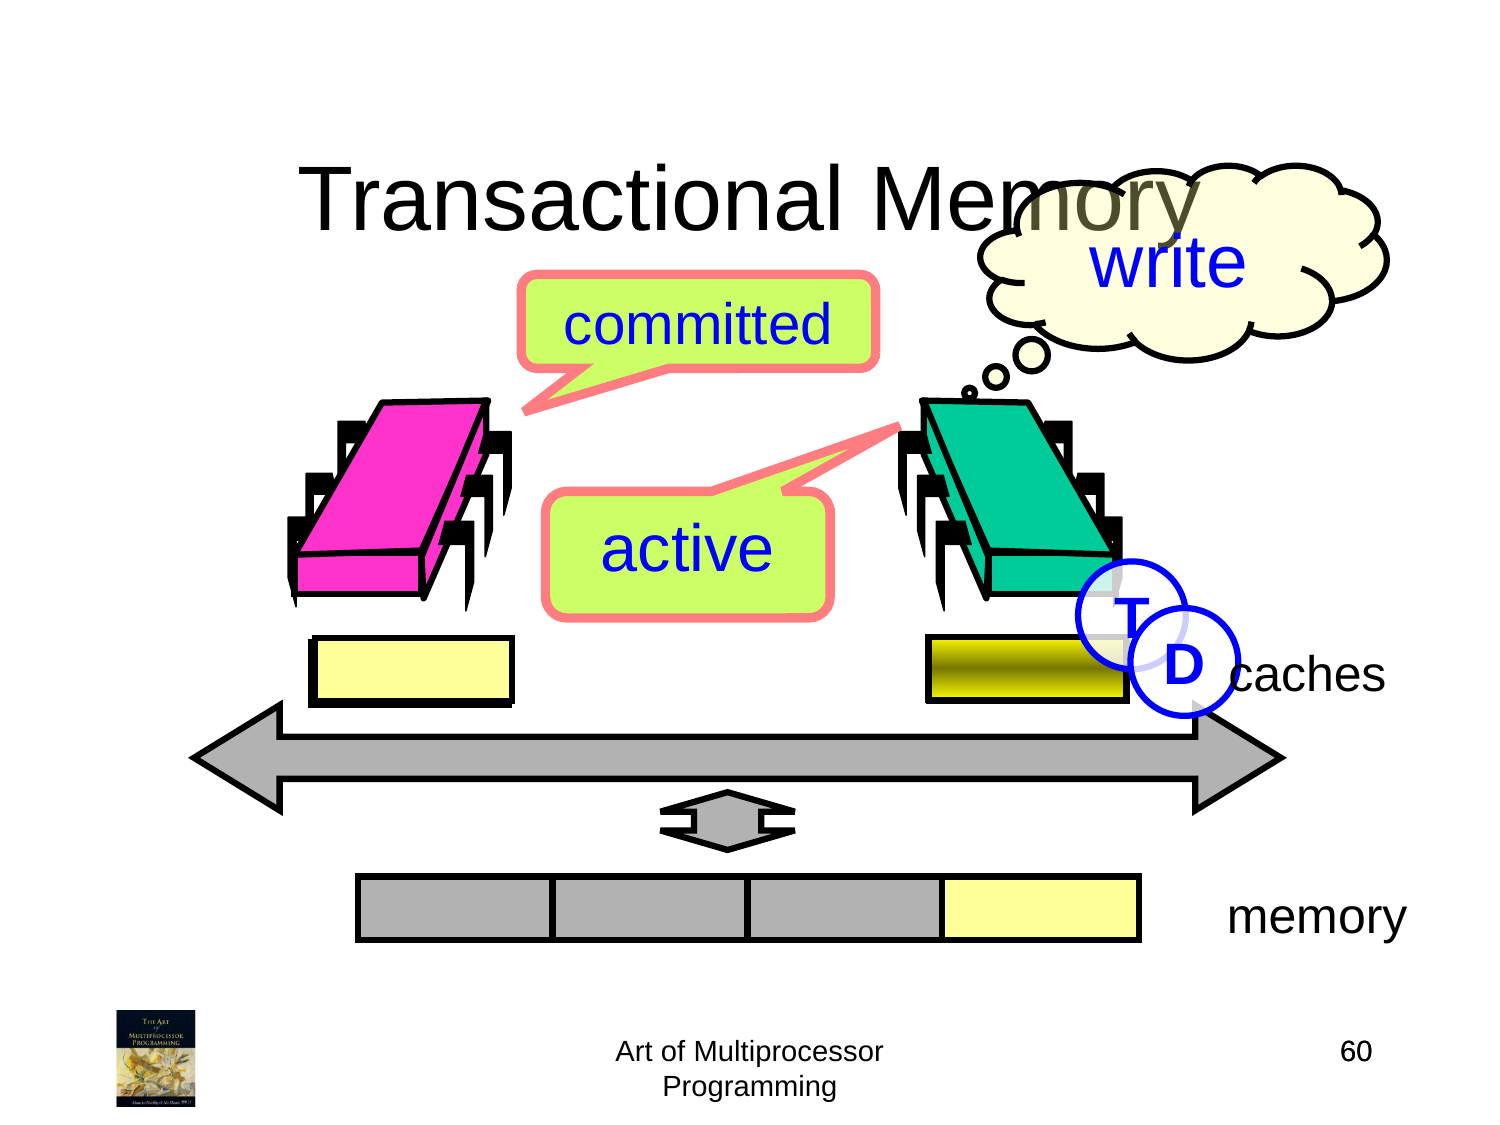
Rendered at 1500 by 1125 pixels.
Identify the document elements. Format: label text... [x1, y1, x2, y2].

text_box [941, 876, 1140, 940]
text_box caches [1244, 634, 1402, 710]
text_box [311, 641, 509, 706]
text_box [660, 792, 795, 850]
text_box [357, 876, 552, 940]
picture [107, 1010, 204, 1107]
text_box Art of Multiprocessor Programming [512, 1024, 988, 1100]
text_box write [964, 387, 976, 398]
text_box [1130, 607, 1239, 717]
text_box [1077, 561, 1187, 670]
text_box committed [521, 274, 876, 412]
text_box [898, 400, 1123, 612]
text_box active [545, 428, 893, 618]
text_box write [985, 366, 1007, 388]
text_box [928, 636, 1125, 700]
text_box memory [1212, 876, 1423, 952]
text_box 60 [1074, 1024, 1388, 1100]
text_box [193, 705, 1281, 811]
text_box write [980, 165, 1387, 361]
text_box write [1015, 338, 1048, 372]
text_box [288, 400, 512, 612]
text_box [314, 637, 513, 701]
title Transactional Memory [112, 99, 1388, 288]
text_box [747, 876, 941, 940]
text_box [552, 876, 747, 940]
